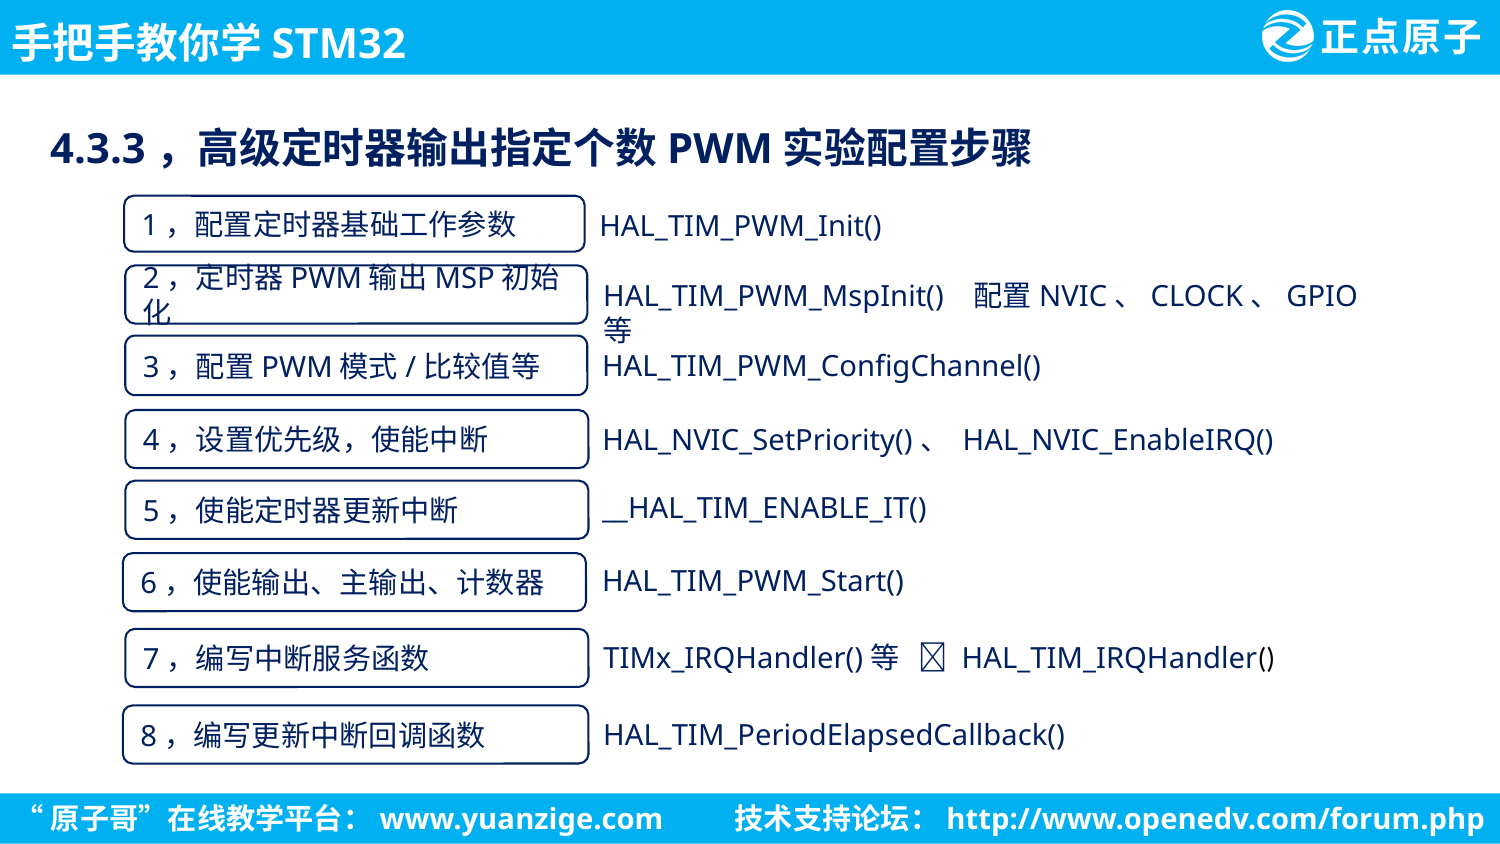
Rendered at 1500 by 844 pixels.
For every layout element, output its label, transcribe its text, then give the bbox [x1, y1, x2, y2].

text_box 1，配置定时器基础工作参数 [123, 194, 584, 253]
picture [1431, 44, 1438, 52]
text_box 8，编写更新中断回调函数 [121, 704, 590, 765]
picture [1367, 18, 1396, 42]
picture [1322, 21, 1357, 52]
picture [1412, 44, 1418, 52]
picture [1445, 21, 1479, 54]
text_box HAL_TIM_PeriodElapsedCallback() [589, 709, 1378, 759]
text_box 技术支持论坛：http://www.openedv.com/forum.php [544, 793, 1500, 843]
picture [1263, 27, 1307, 61]
text_box TIMx_IRQHandler()等  HAL_TIM_IRQHandler() [588, 632, 1303, 683]
text_box 5，使能定时器更新中断 [124, 479, 589, 540]
text_box 2，定时器PWM输出MSP初始化 [124, 264, 588, 325]
text_box 4，设置优先级，使能中断 [124, 408, 590, 470]
text_box 4.3.3，高级定时器输出指定个数PWM实验配置步骤 [42, 93, 1112, 176]
text_box __HAL_TIM_ENABLE_IT() [587, 481, 1302, 532]
text_box HAL_TIM_PWM_Init() [584, 199, 1023, 250]
text_box 手把手教你学STM32 [0, 0, 967, 75]
text_box 6，使能输出、主输出、计数器 [121, 552, 588, 613]
text_box HAL_TIM_PWM_ConfigChannel() [587, 339, 1112, 390]
text_box [0, 0, 1500, 76]
text_box HAL_NVIC_SetPriority()、 HAL_NVIC_EnableIRQ() [588, 413, 1345, 464]
text_box 3，配置PWM模式/比较值等 [124, 334, 588, 397]
picture [1267, 11, 1313, 45]
picture [1364, 45, 1370, 53]
text_box “原子哥”在线教学平台：www.yuanzige.com [0, 793, 544, 843]
picture [1391, 45, 1397, 53]
text_box HAL_TIM_PWM_Start() [587, 554, 1064, 605]
picture [1404, 20, 1438, 54]
text_box HAL_TIM_PWM_MspInit() 配置NVIC、CLOCK、GPIO等 [588, 269, 1407, 355]
text_box 7，编写中断服务函数 [124, 627, 590, 689]
